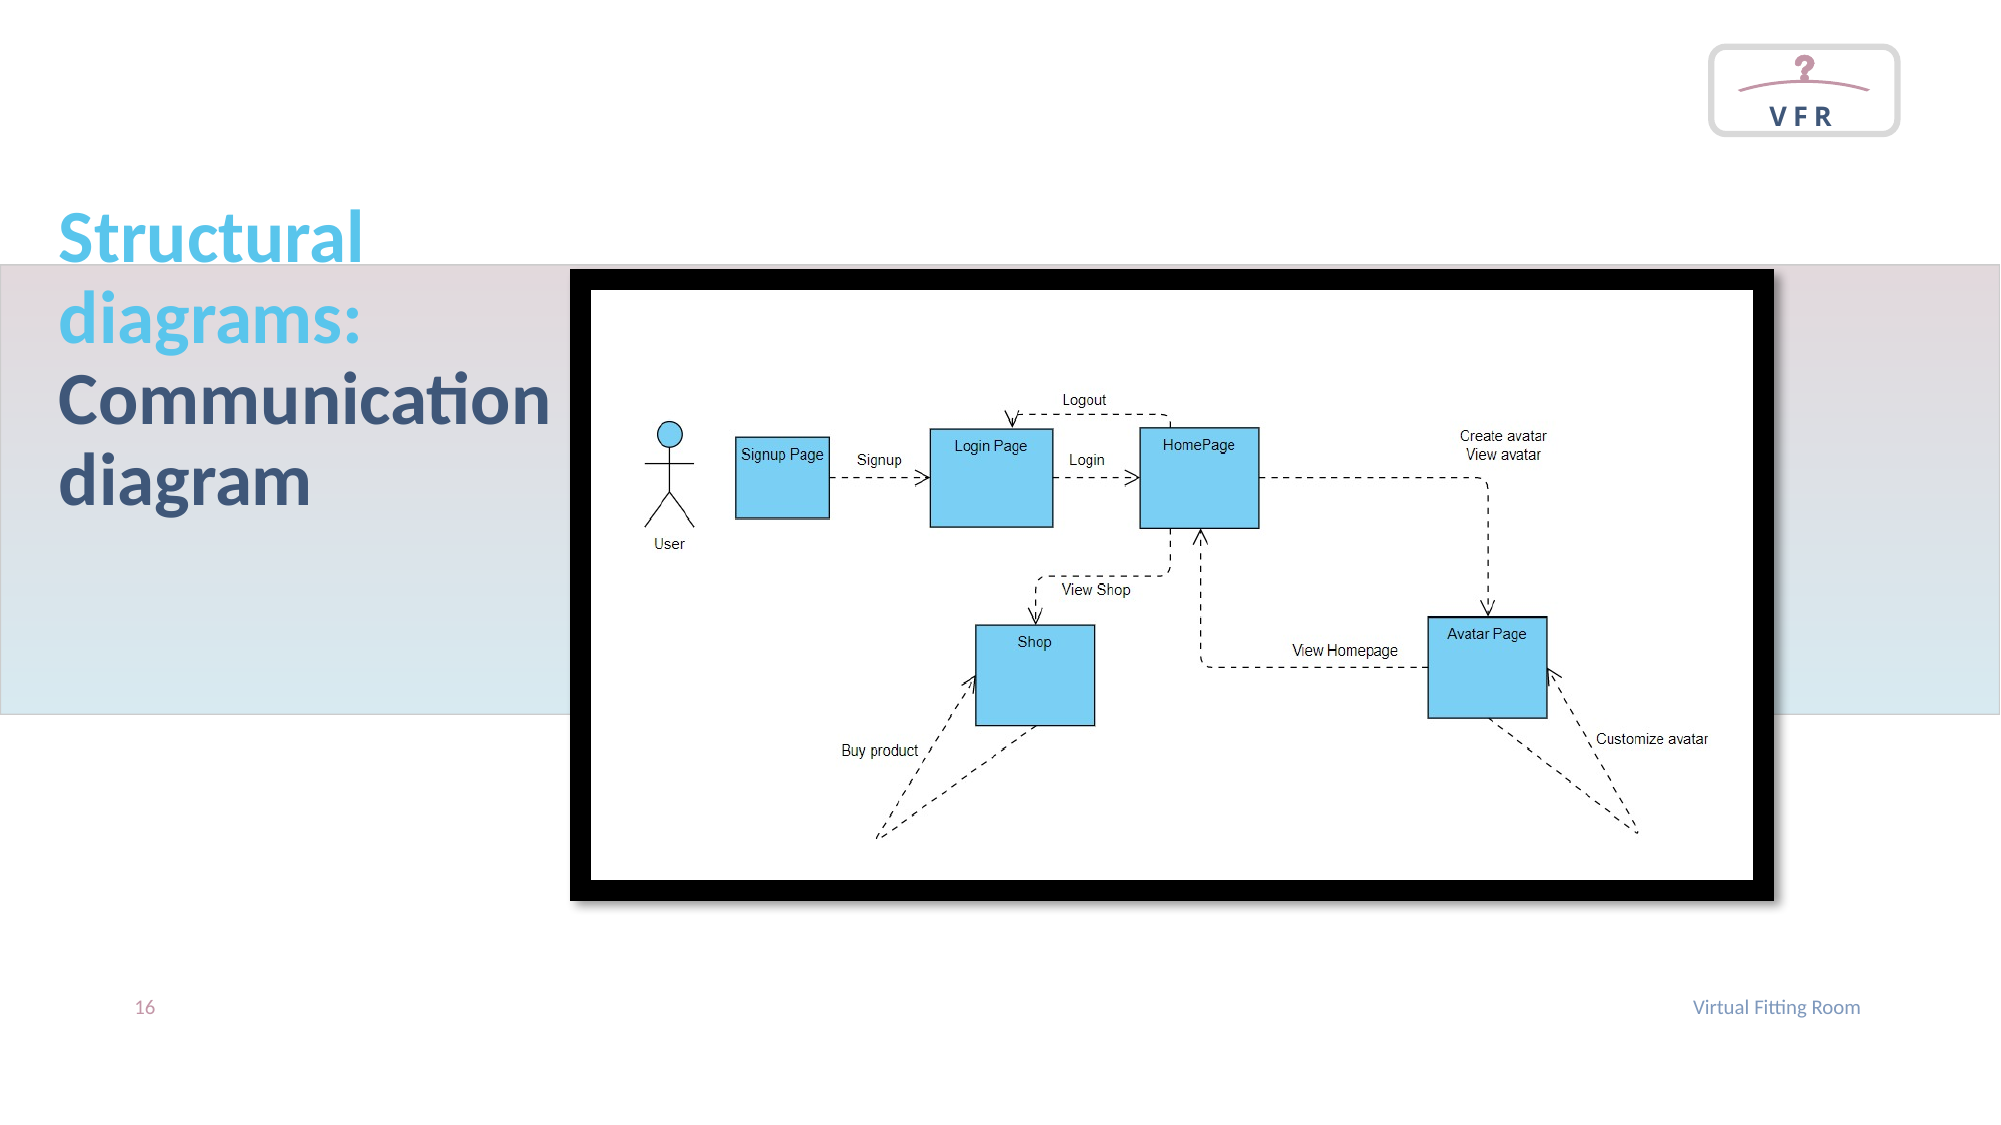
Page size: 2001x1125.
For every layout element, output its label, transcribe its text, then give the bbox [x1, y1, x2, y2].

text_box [1601, 46, 1917, 183]
picture [590, 289, 1754, 881]
title Structural diagrams: Communication diagram [52, 313, 569, 407]
footer Virtual Fitting Room [1186, 993, 1862, 1033]
slide_number 16 [105, 993, 170, 1033]
